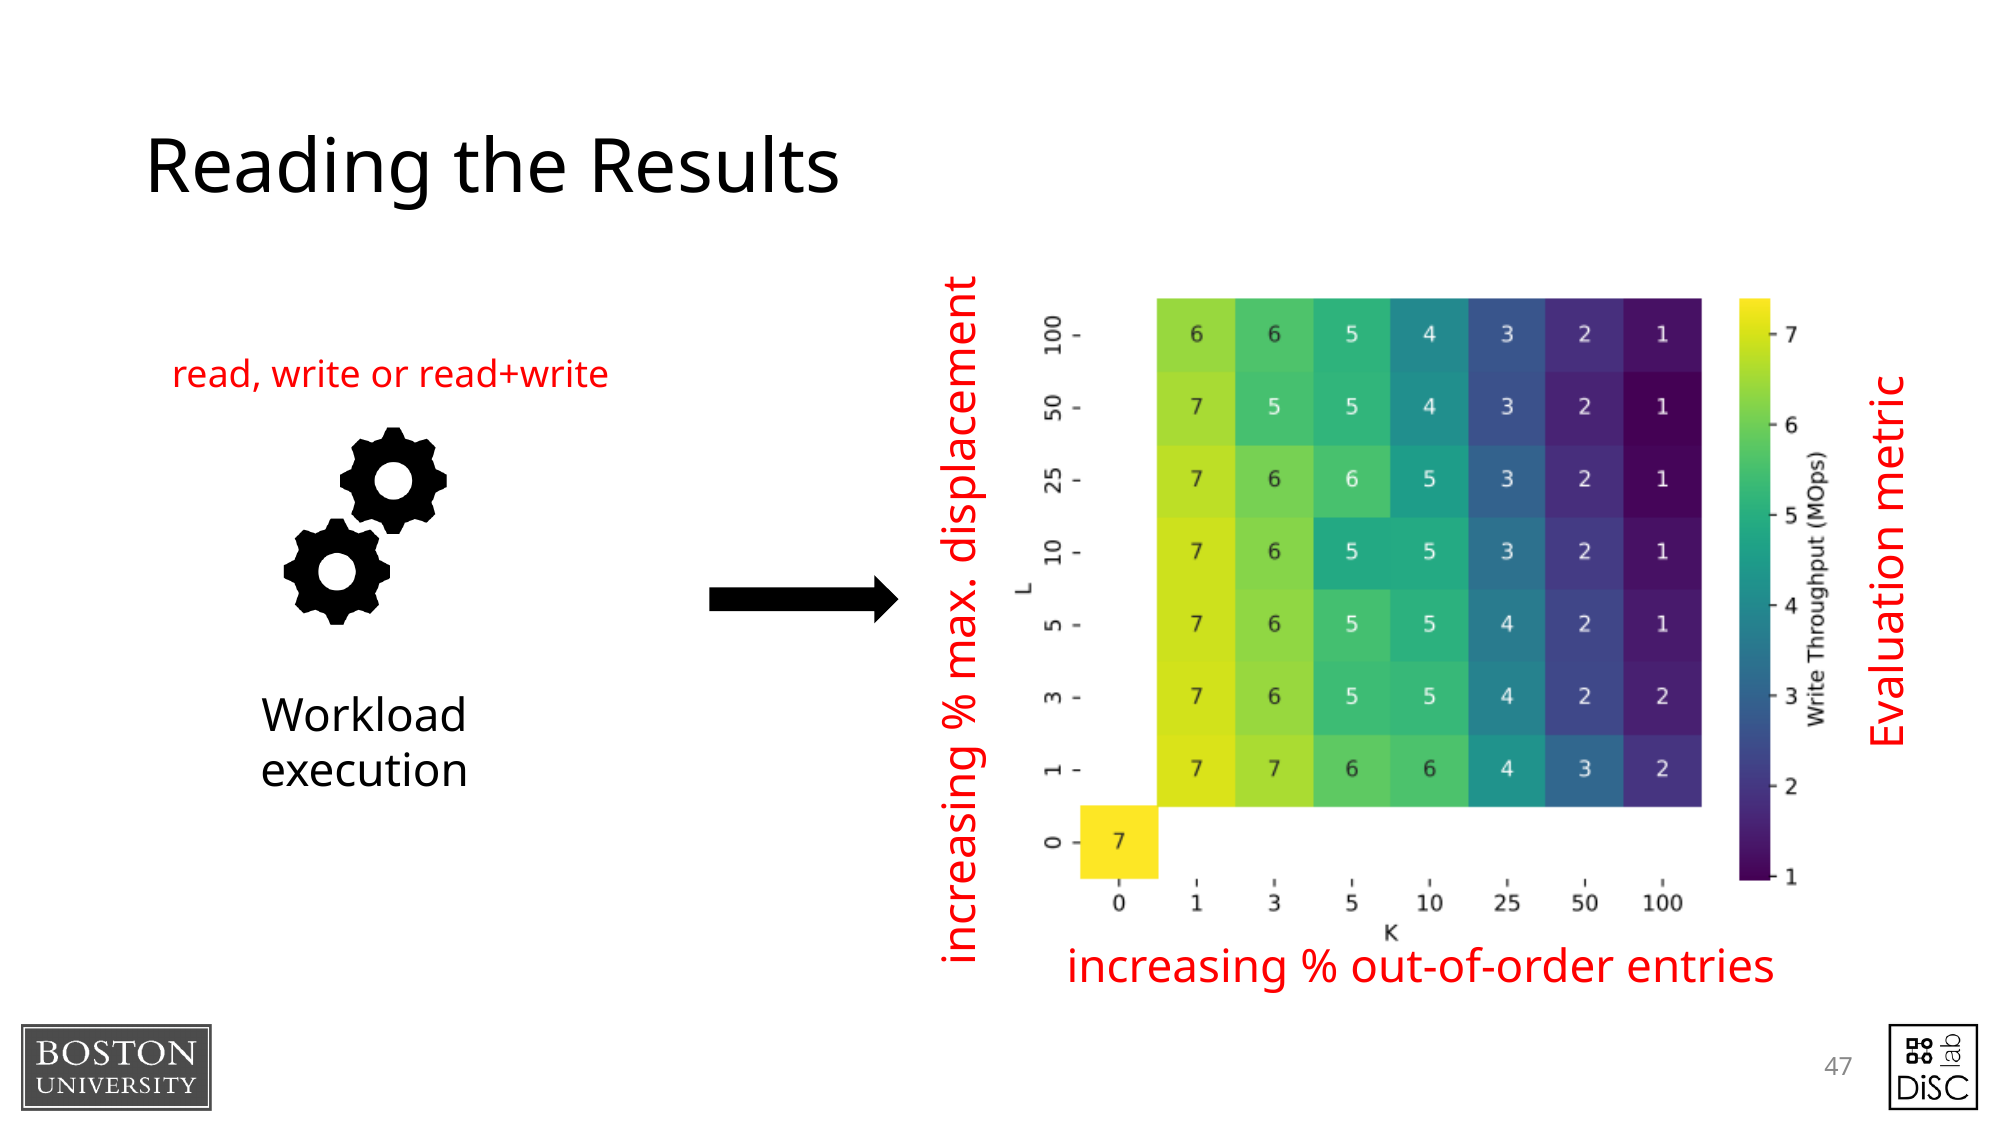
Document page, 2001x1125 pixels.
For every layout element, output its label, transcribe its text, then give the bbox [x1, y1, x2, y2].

text_box Evaluation metric [1849, 367, 1920, 758]
text_box Workload execution [166, 678, 564, 804]
text_box [710, 577, 898, 621]
slide_number 47 [1798, 1044, 1861, 1091]
picture [245, 405, 485, 646]
picture [999, 283, 1843, 958]
picture [21, 1013, 212, 1122]
text_box increasing % max. displacement [921, 268, 992, 974]
text_box read, write or read+write [137, 342, 645, 403]
text_box increasing % out-of-order entries [1058, 958, 1784, 1000]
title Reading the Results [136, 59, 1863, 278]
picture [1888, 1022, 1979, 1112]
